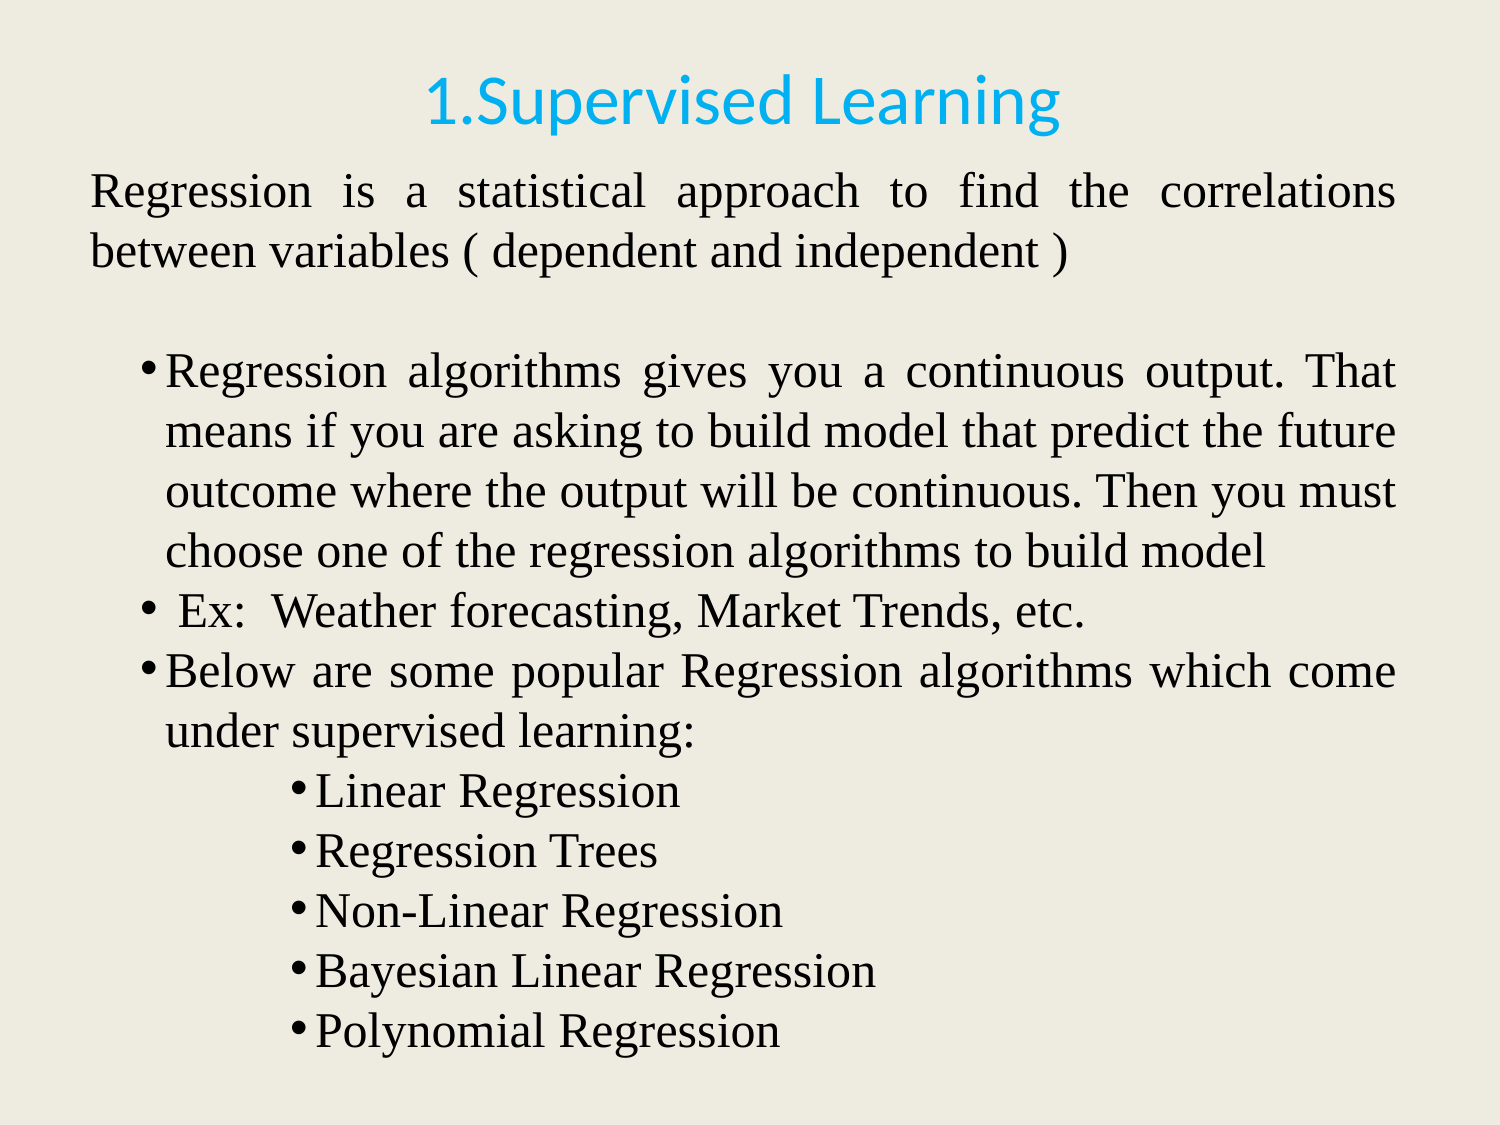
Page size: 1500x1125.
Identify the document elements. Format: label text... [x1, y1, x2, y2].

title 1.Supervised Learning [75, 45, 1425, 233]
text_box Regression is a statistical approach to find the correlations between variables ( dependent and independent ) Regression algorithms gives you a continuous output. That means if you are asking to build model that predict the future outcome where the output will be continuous. Then you must choose one of the regression algorithms to build model Ex: Weather forecasting, Market Trends, etc. Below are some popular Regression algorithms which come under supervised learning: Linear Regression Regression Trees Non-Linear Regression Bayesian Linear Regression Polynomial Regression [74, 149, 1413, 1125]
